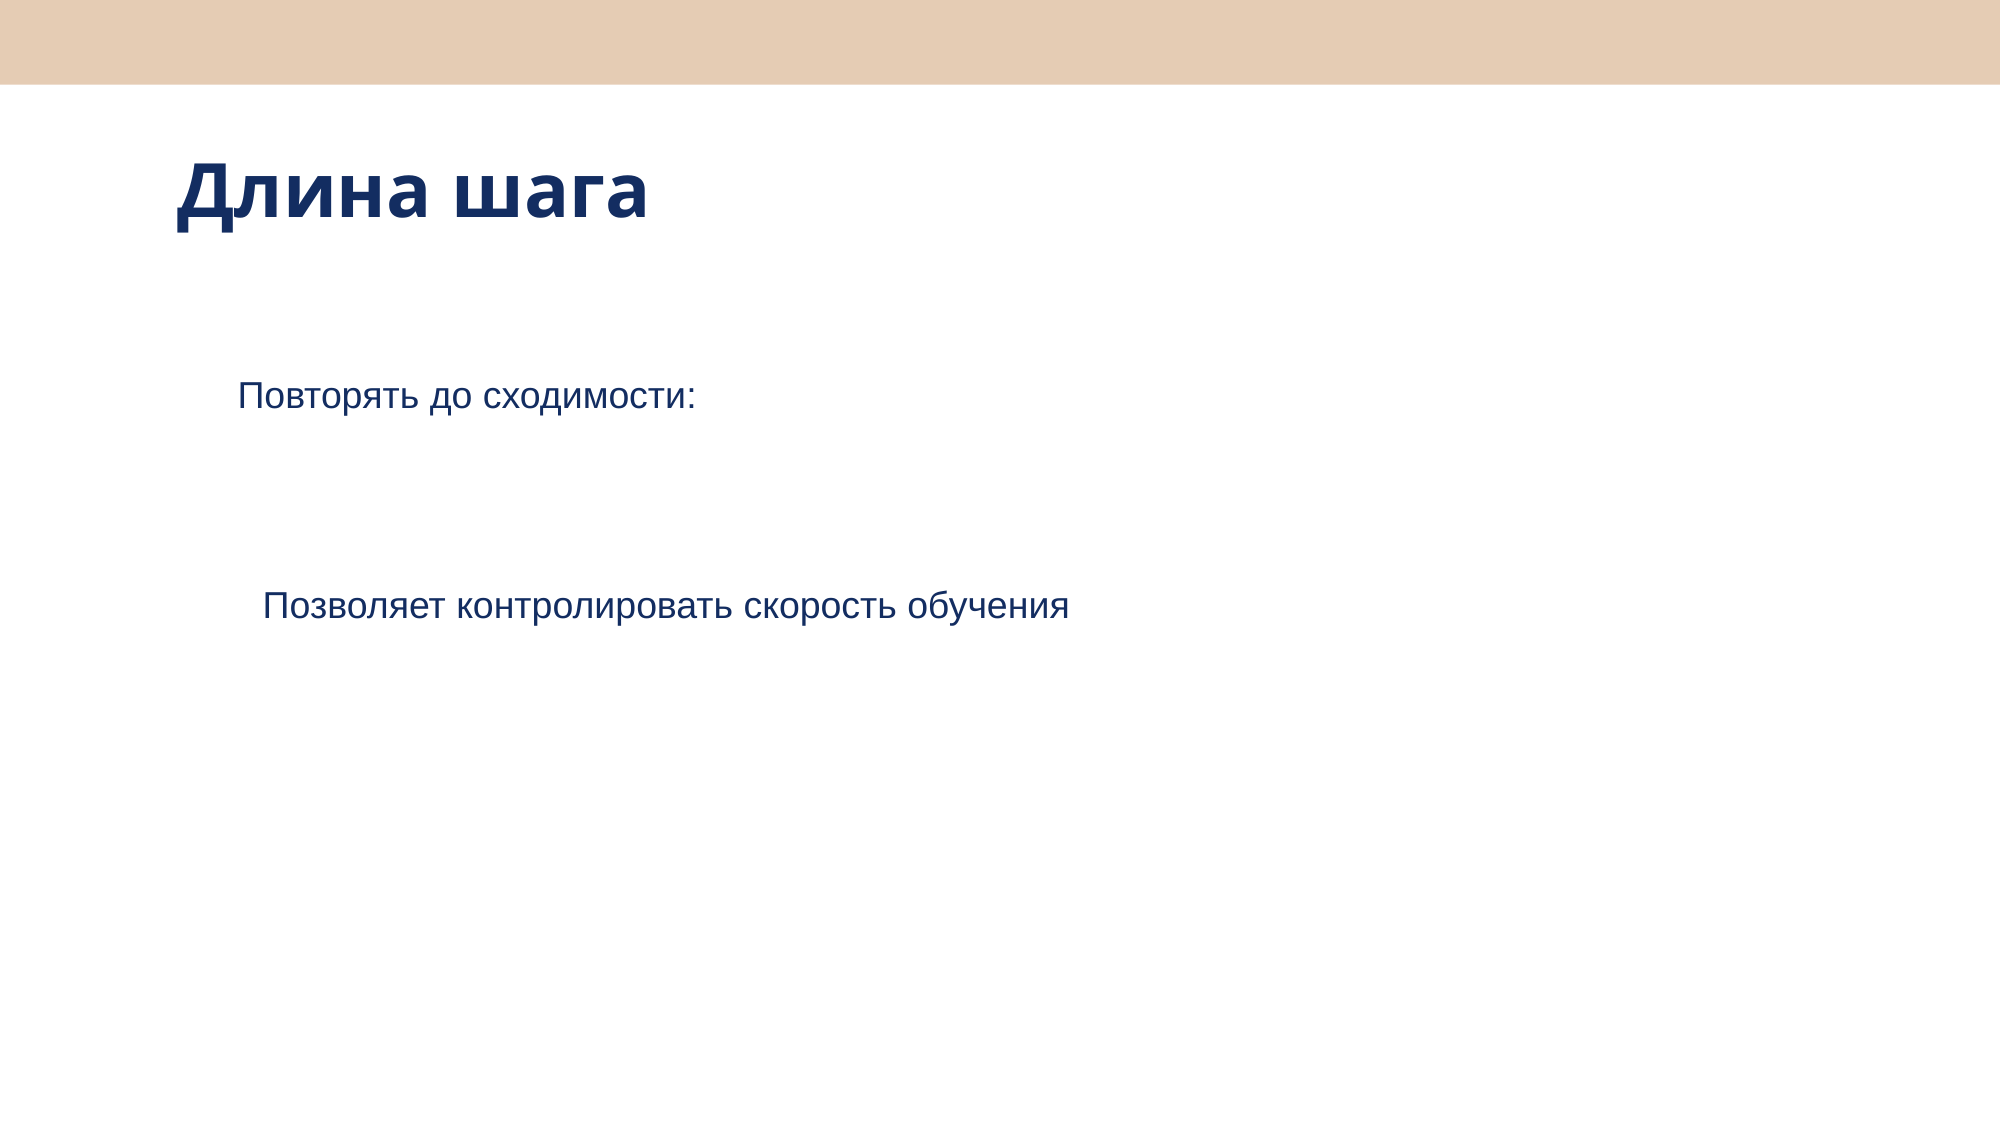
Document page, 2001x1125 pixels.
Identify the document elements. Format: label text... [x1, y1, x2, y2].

text_box Позволяет контролировать скорость обучения [248, 574, 1086, 634]
text_box Длина шага [162, 84, 1888, 303]
